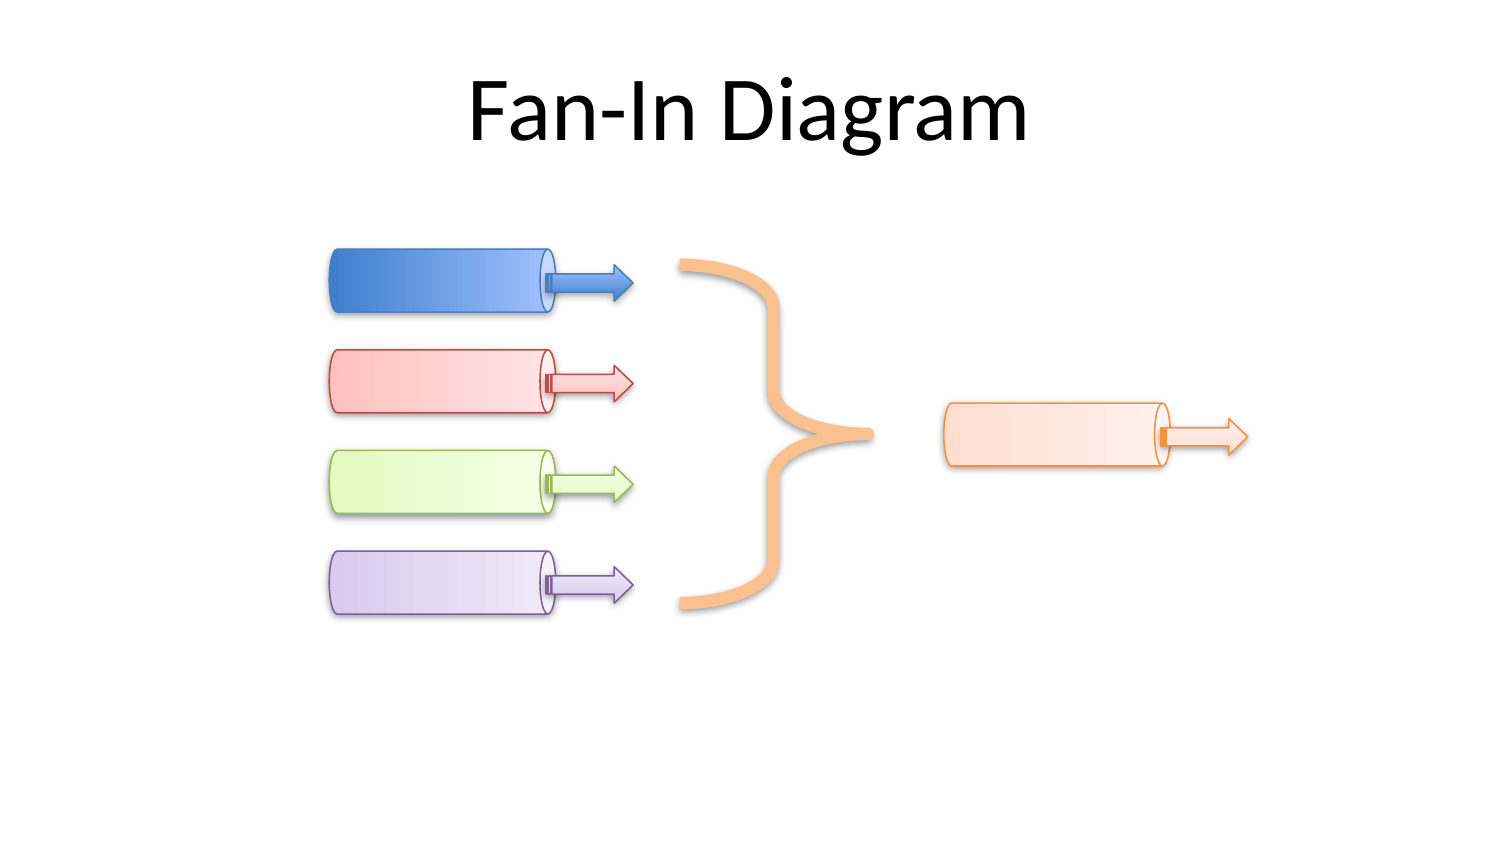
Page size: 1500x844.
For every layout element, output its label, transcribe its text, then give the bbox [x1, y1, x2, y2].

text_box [943, 402, 1248, 467]
text_box [679, 262, 870, 606]
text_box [328, 550, 634, 615]
title Fan-In Diagram [75, 33, 1425, 175]
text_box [328, 349, 634, 413]
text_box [328, 248, 634, 313]
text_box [328, 450, 634, 514]
